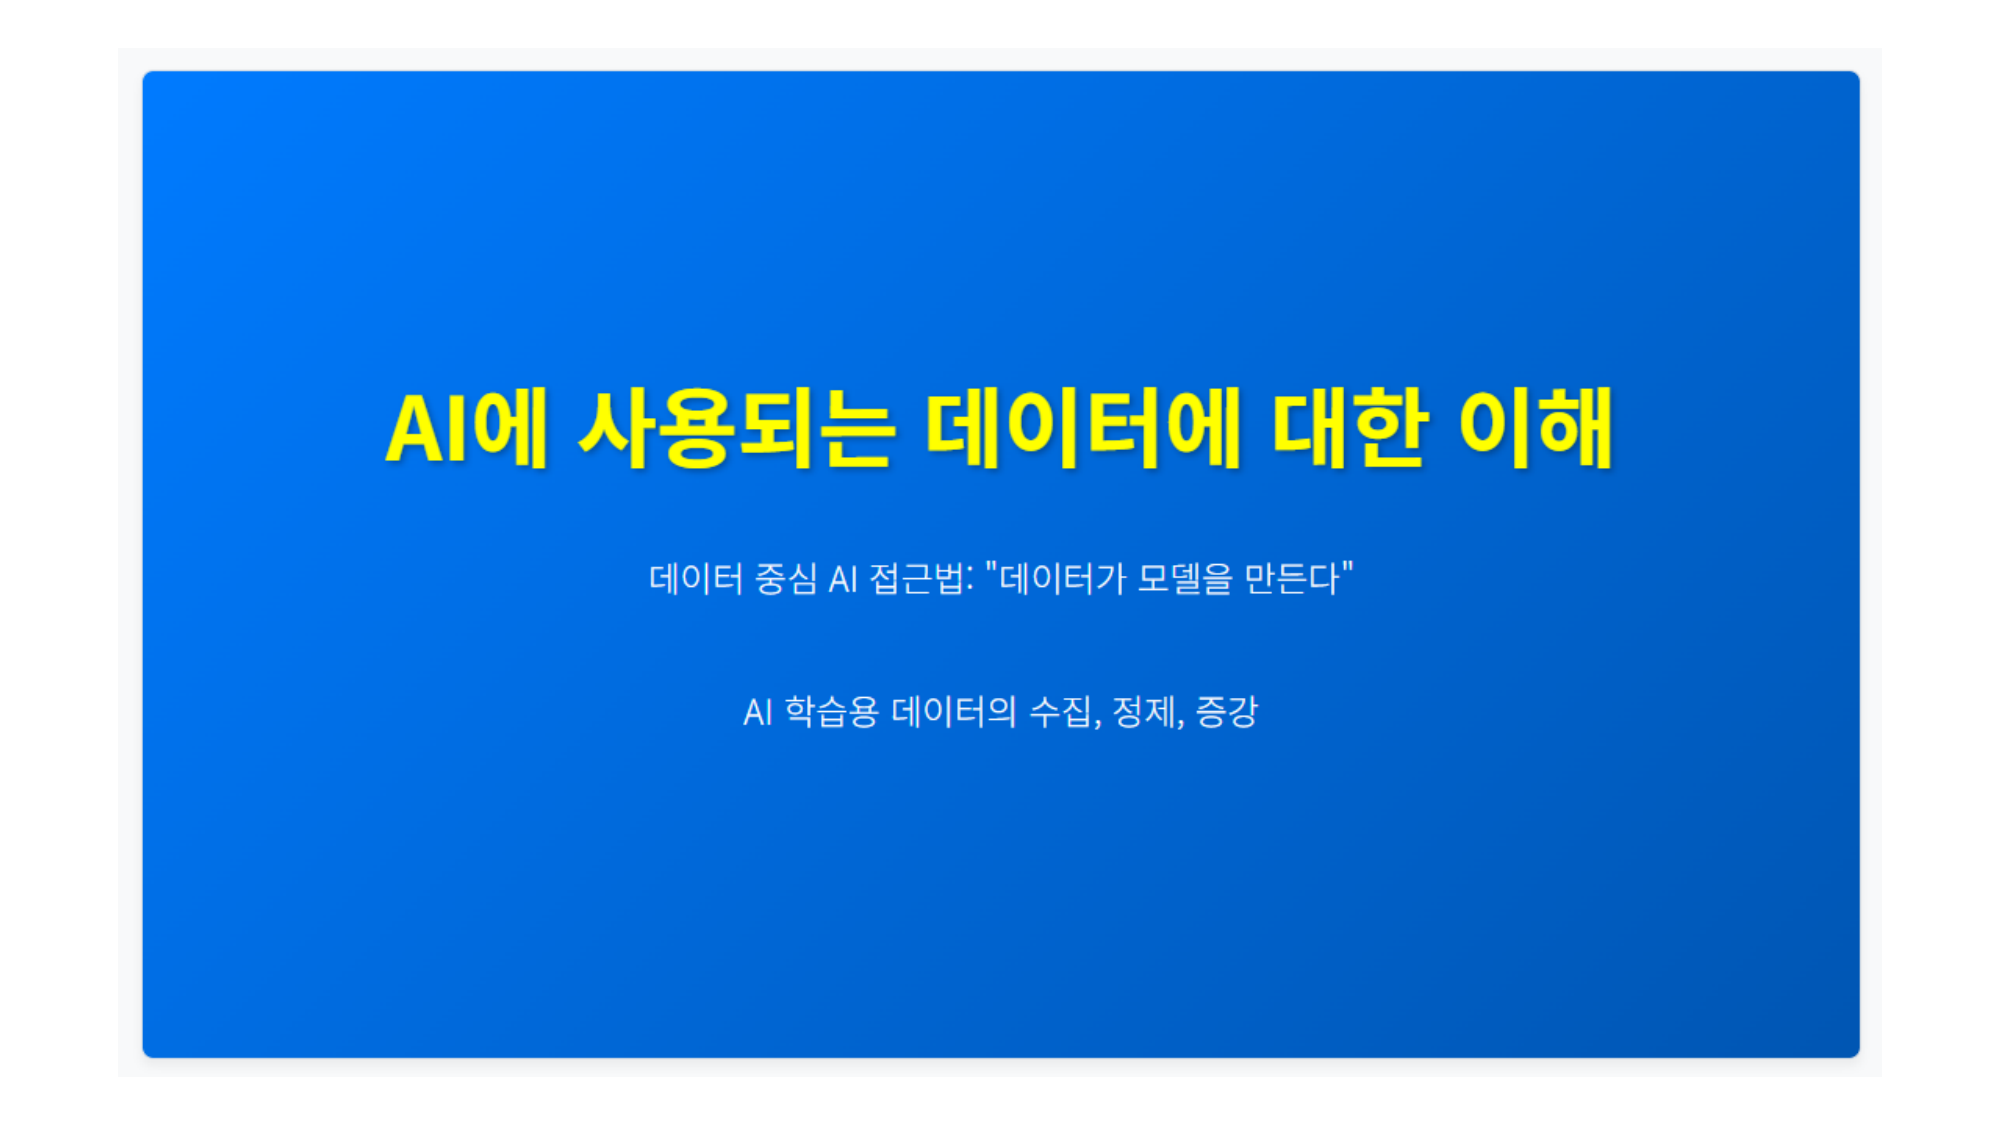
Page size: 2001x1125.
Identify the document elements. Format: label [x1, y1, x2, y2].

picture [118, 48, 1882, 1077]
